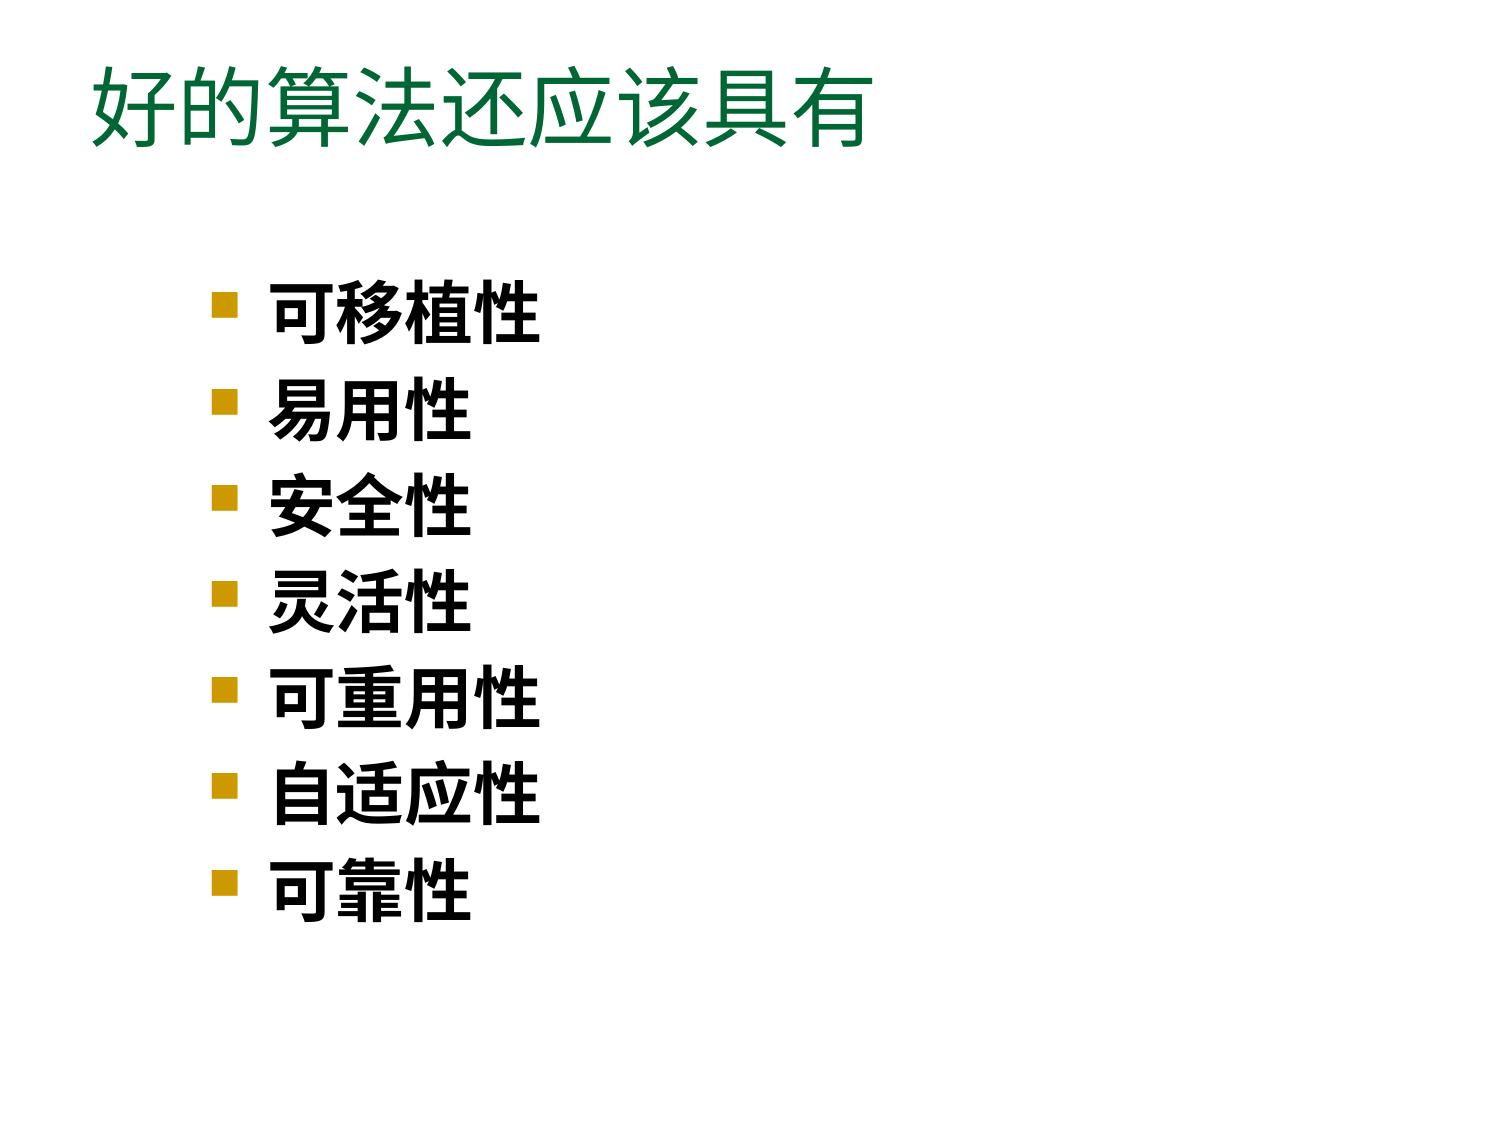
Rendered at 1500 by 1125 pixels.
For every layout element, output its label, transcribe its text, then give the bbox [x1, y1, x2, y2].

list 可移植性 易用性 安全性 灵活性 可重用性 自适应性 可靠性 [75, 262, 1425, 1006]
title 好的算法还应该具有 [75, 45, 1425, 233]
